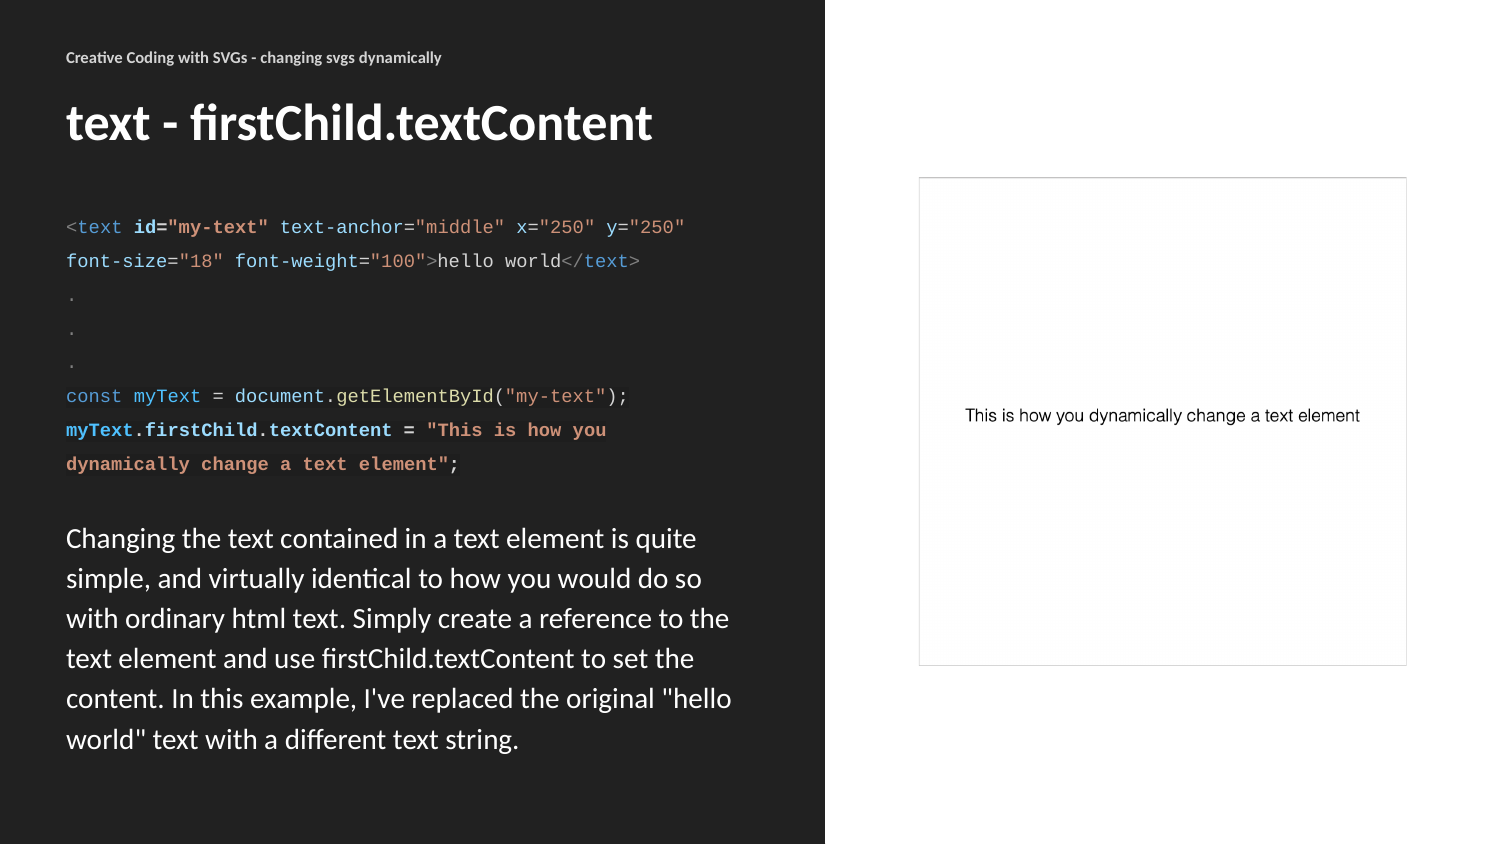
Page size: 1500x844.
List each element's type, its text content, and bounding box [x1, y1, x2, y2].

picture [918, 177, 1407, 666]
text_box [825, 0, 1500, 844]
list <text id="my-text" text-anchor="middle" x="250" y="250" font-size="18" font-weight="100">hello world</text> . . . const myText = document.getElementById("my-text"); myText.firstChild.textContent = "This is how you dynamically change a text element"; Changing the text contained in a text element is quite simple, and virtually identical to how you would do so with ordinary html text. Simply create a reference to the text element and use firstChild.textContent to set the content. In this example, I've replaced the original "hello world" text with a different text string. [51, 189, 750, 750]
title text - firstChild.textContent [51, 72, 1449, 167]
